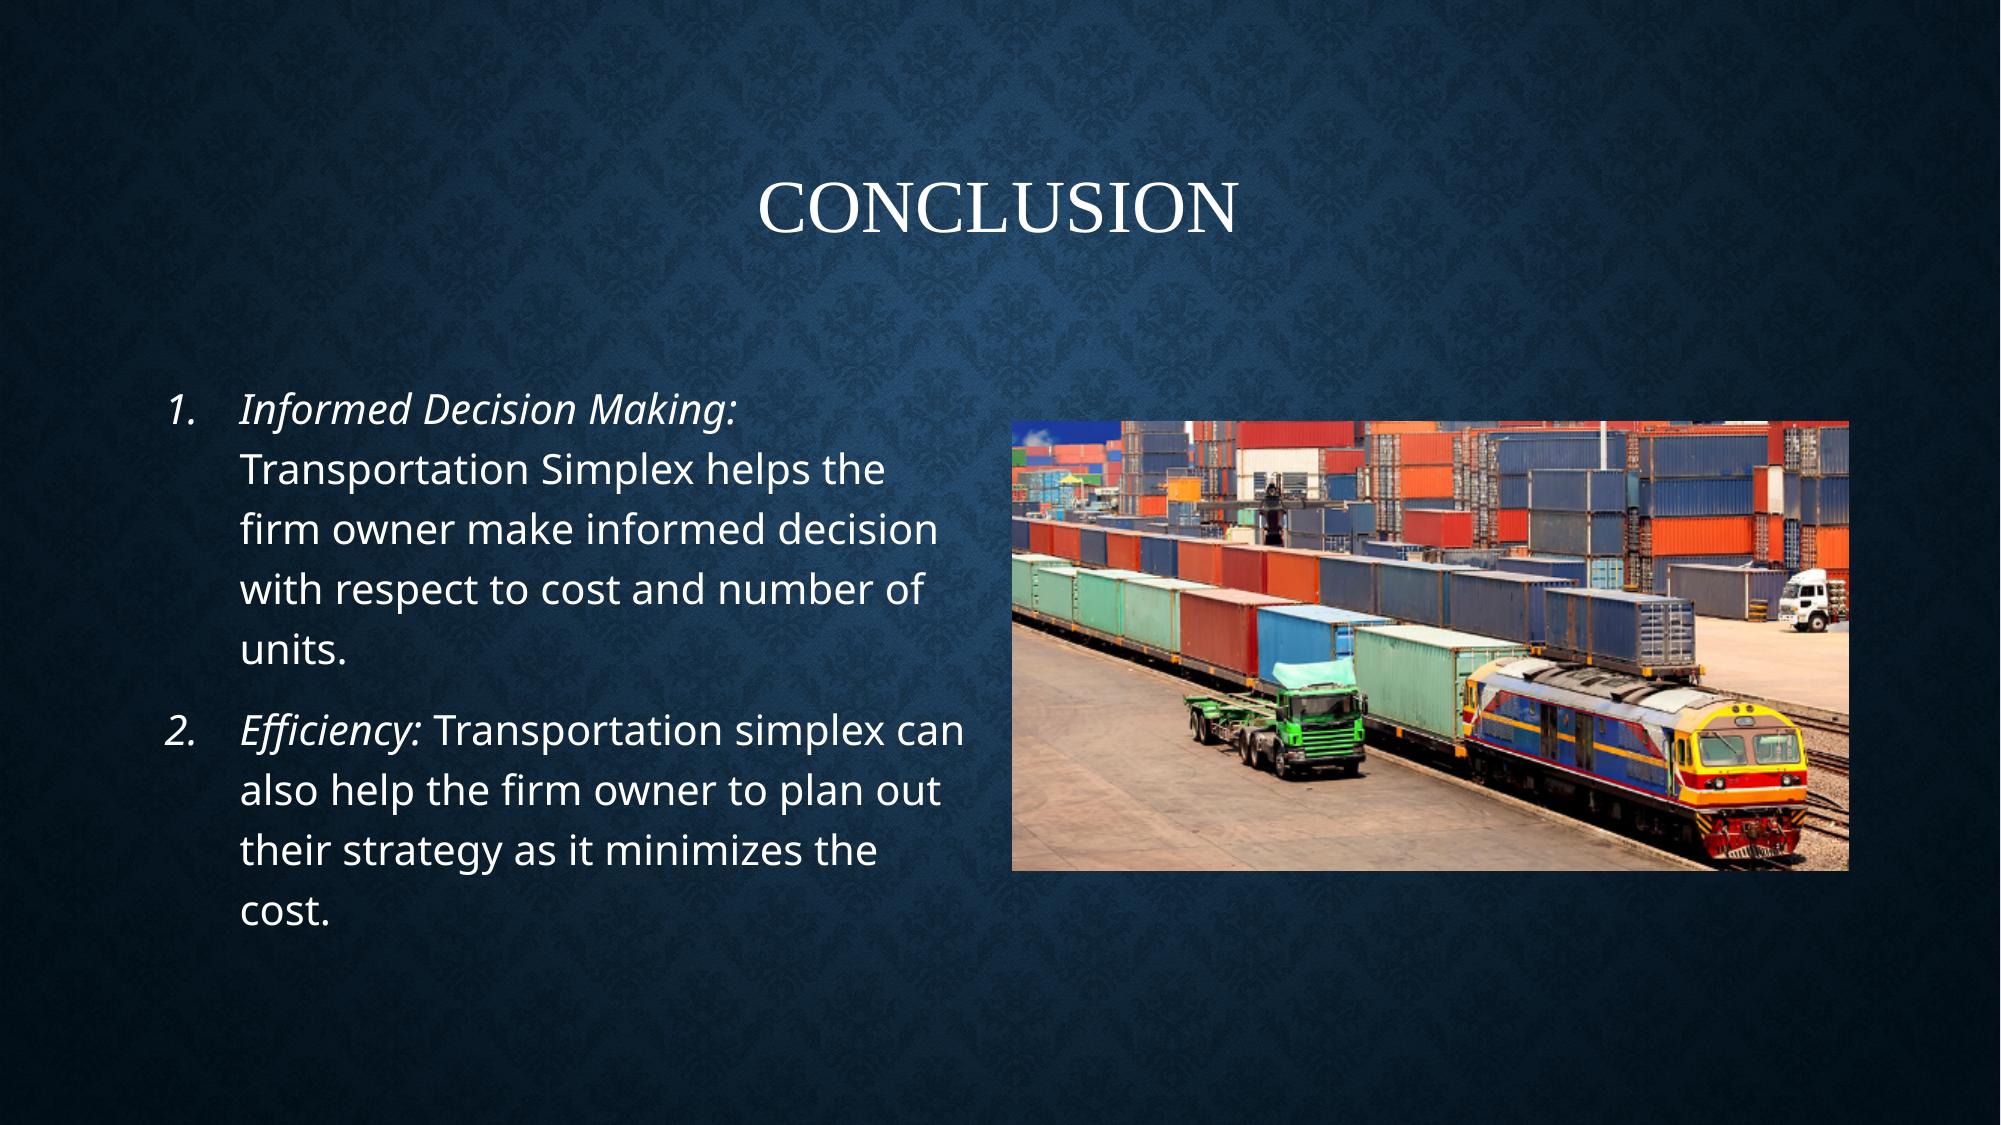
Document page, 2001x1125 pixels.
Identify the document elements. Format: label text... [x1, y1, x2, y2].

title Conclusion [149, 99, 1849, 318]
list Informed Decision Making: Transportation Simplex helps the firm owner make informed decision with respect to cost and number of units. Efficiency: Transportation simplex can also help the firm owner to plan out their strategy as it minimizes the cost. [149, 365, 988, 973]
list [1012, 421, 1849, 871]
